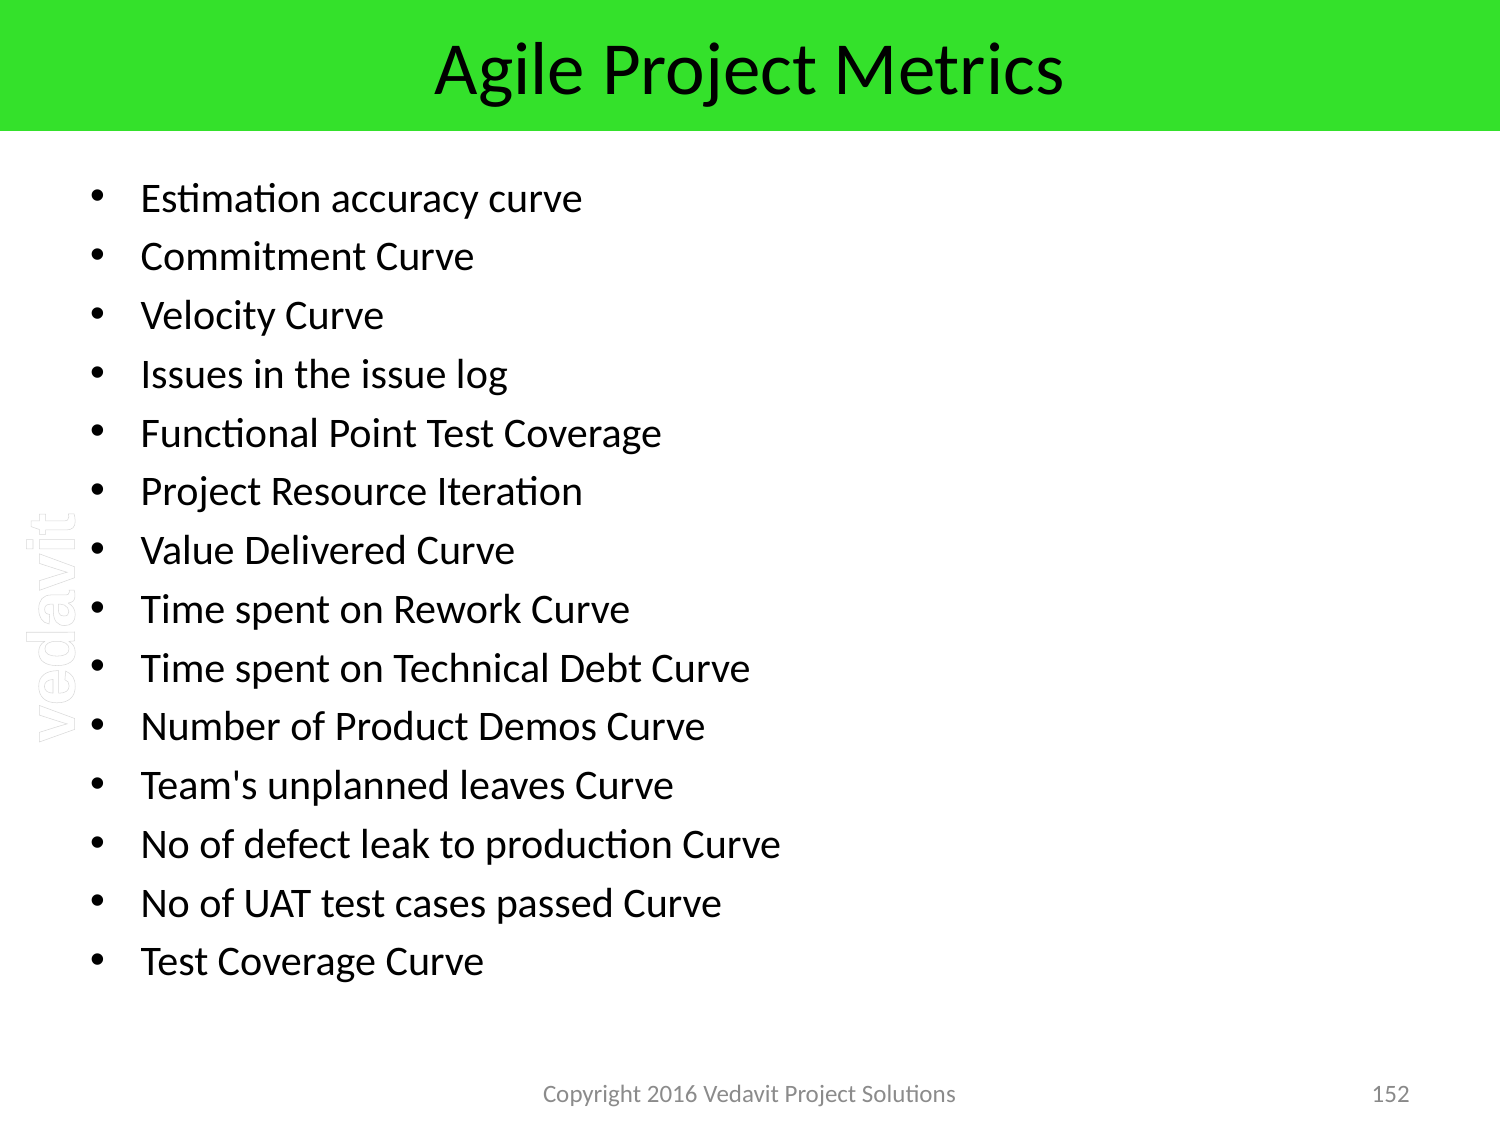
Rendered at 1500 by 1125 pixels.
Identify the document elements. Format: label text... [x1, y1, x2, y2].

list Estimation accuracy curve Commitment Curve Velocity Curve Issues in the issue log Functional Point Test Coverage Project Resource Iteration Value Delivered Curve Time spent on Rework Curve Time spent on Technical Debt Curve Number of Product Demos Curve Team's unplanned leaves Curve No of defect leak to production Curve No of UAT test cases passed Curve Test Coverage Curve [75, 162, 1425, 1000]
title Agile Project Metrics [0, 0, 1500, 131]
footer Copyright 2016 Vedavit Project Solutions [512, 1062, 988, 1123]
slide_number 152 [1074, 1062, 1425, 1123]
